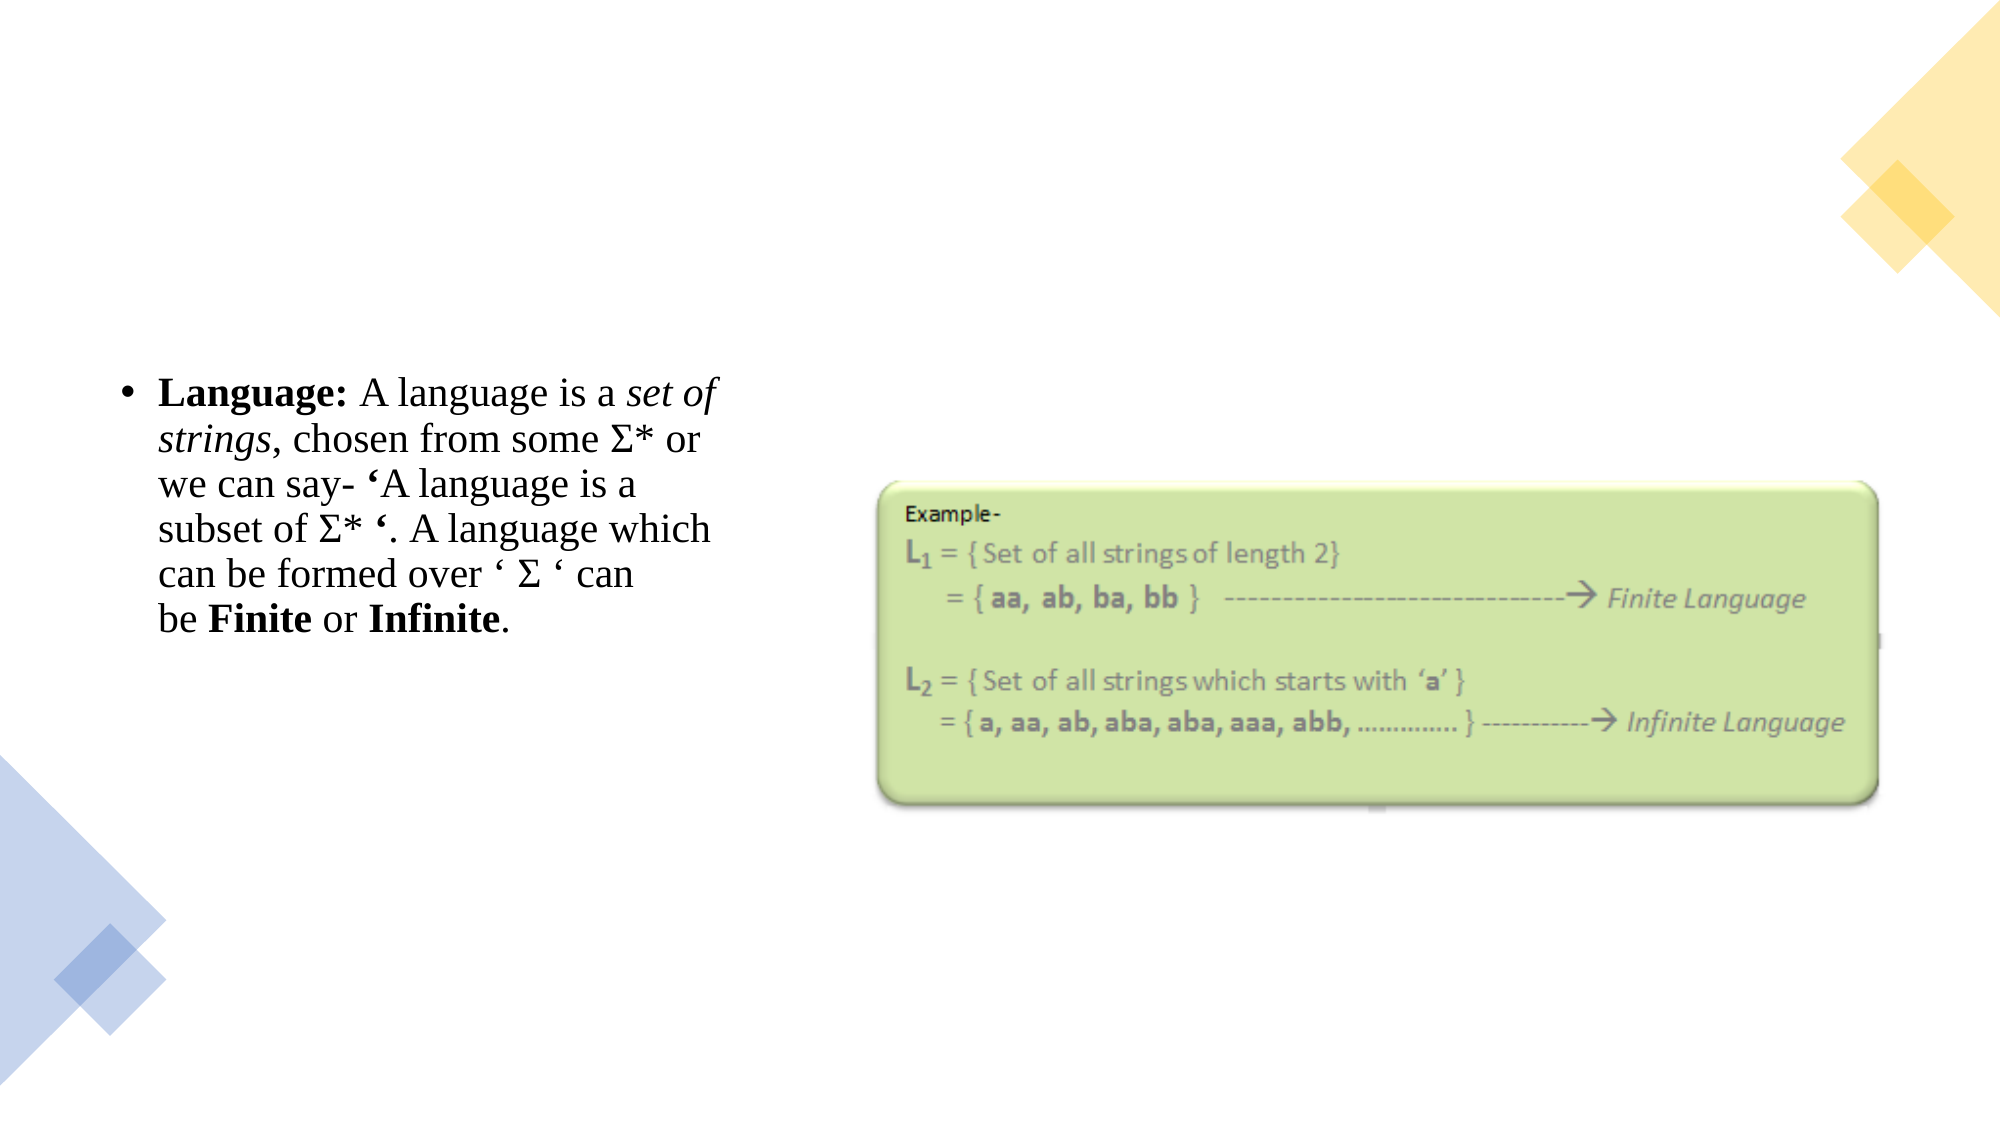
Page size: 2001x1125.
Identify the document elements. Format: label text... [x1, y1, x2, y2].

picture [868, 477, 1895, 824]
list Language: A language is a set of strings, chosen from some Σ* or we can say- ‘A language is a subset of Σ* ‘. A language which can be formed over ‘ Σ ‘ can be Finite or Infinite. [105, 292, 763, 1014]
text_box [0, 754, 167, 1086]
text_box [1840, 0, 2000, 318]
text_box [0, 0, 2000, 1125]
